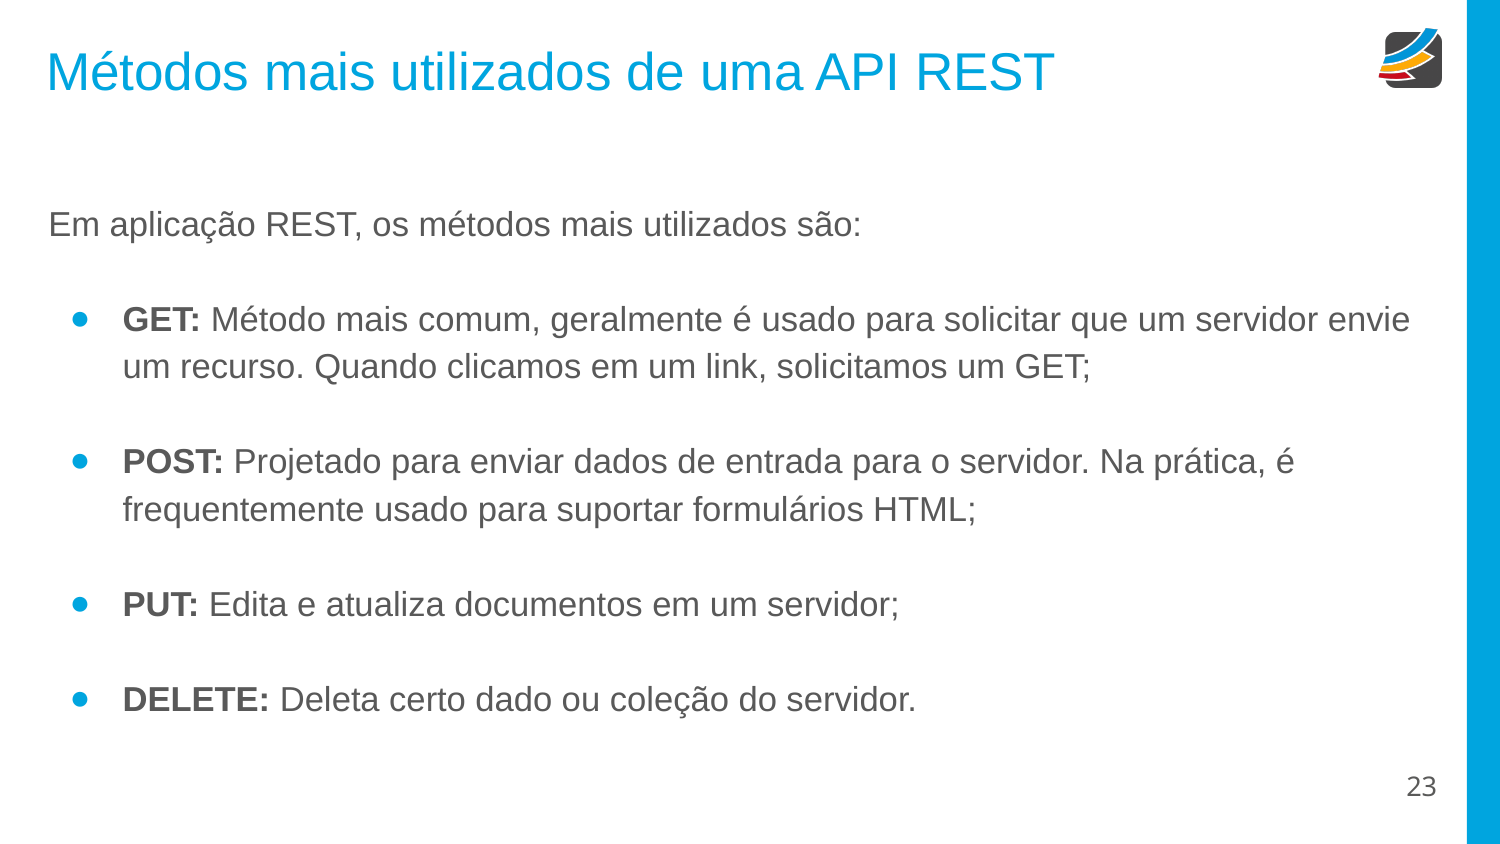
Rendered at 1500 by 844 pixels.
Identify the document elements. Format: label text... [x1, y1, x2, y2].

picture [1429, 28, 1442, 88]
slide_number ‹#› [1391, 754, 1482, 819]
list Em aplicação REST, os métodos mais utilizados são: GET: Método mais comum, geralmente é usado para solicitar que um servidor envie um recurso. Quando clicamos em um link, solicitamos um GET; POST: Projetado para enviar dados de entrada para o servidor. Na prática, é frequentemente usado para suportar formulários HTML; PUT: Edita e atualiza documentos em um servidor; DELETE: Deleta certo dado ou coleção do servidor. [33, 180, 1431, 741]
title Métodos mais utilizados de uma API REST [31, 22, 1429, 117]
